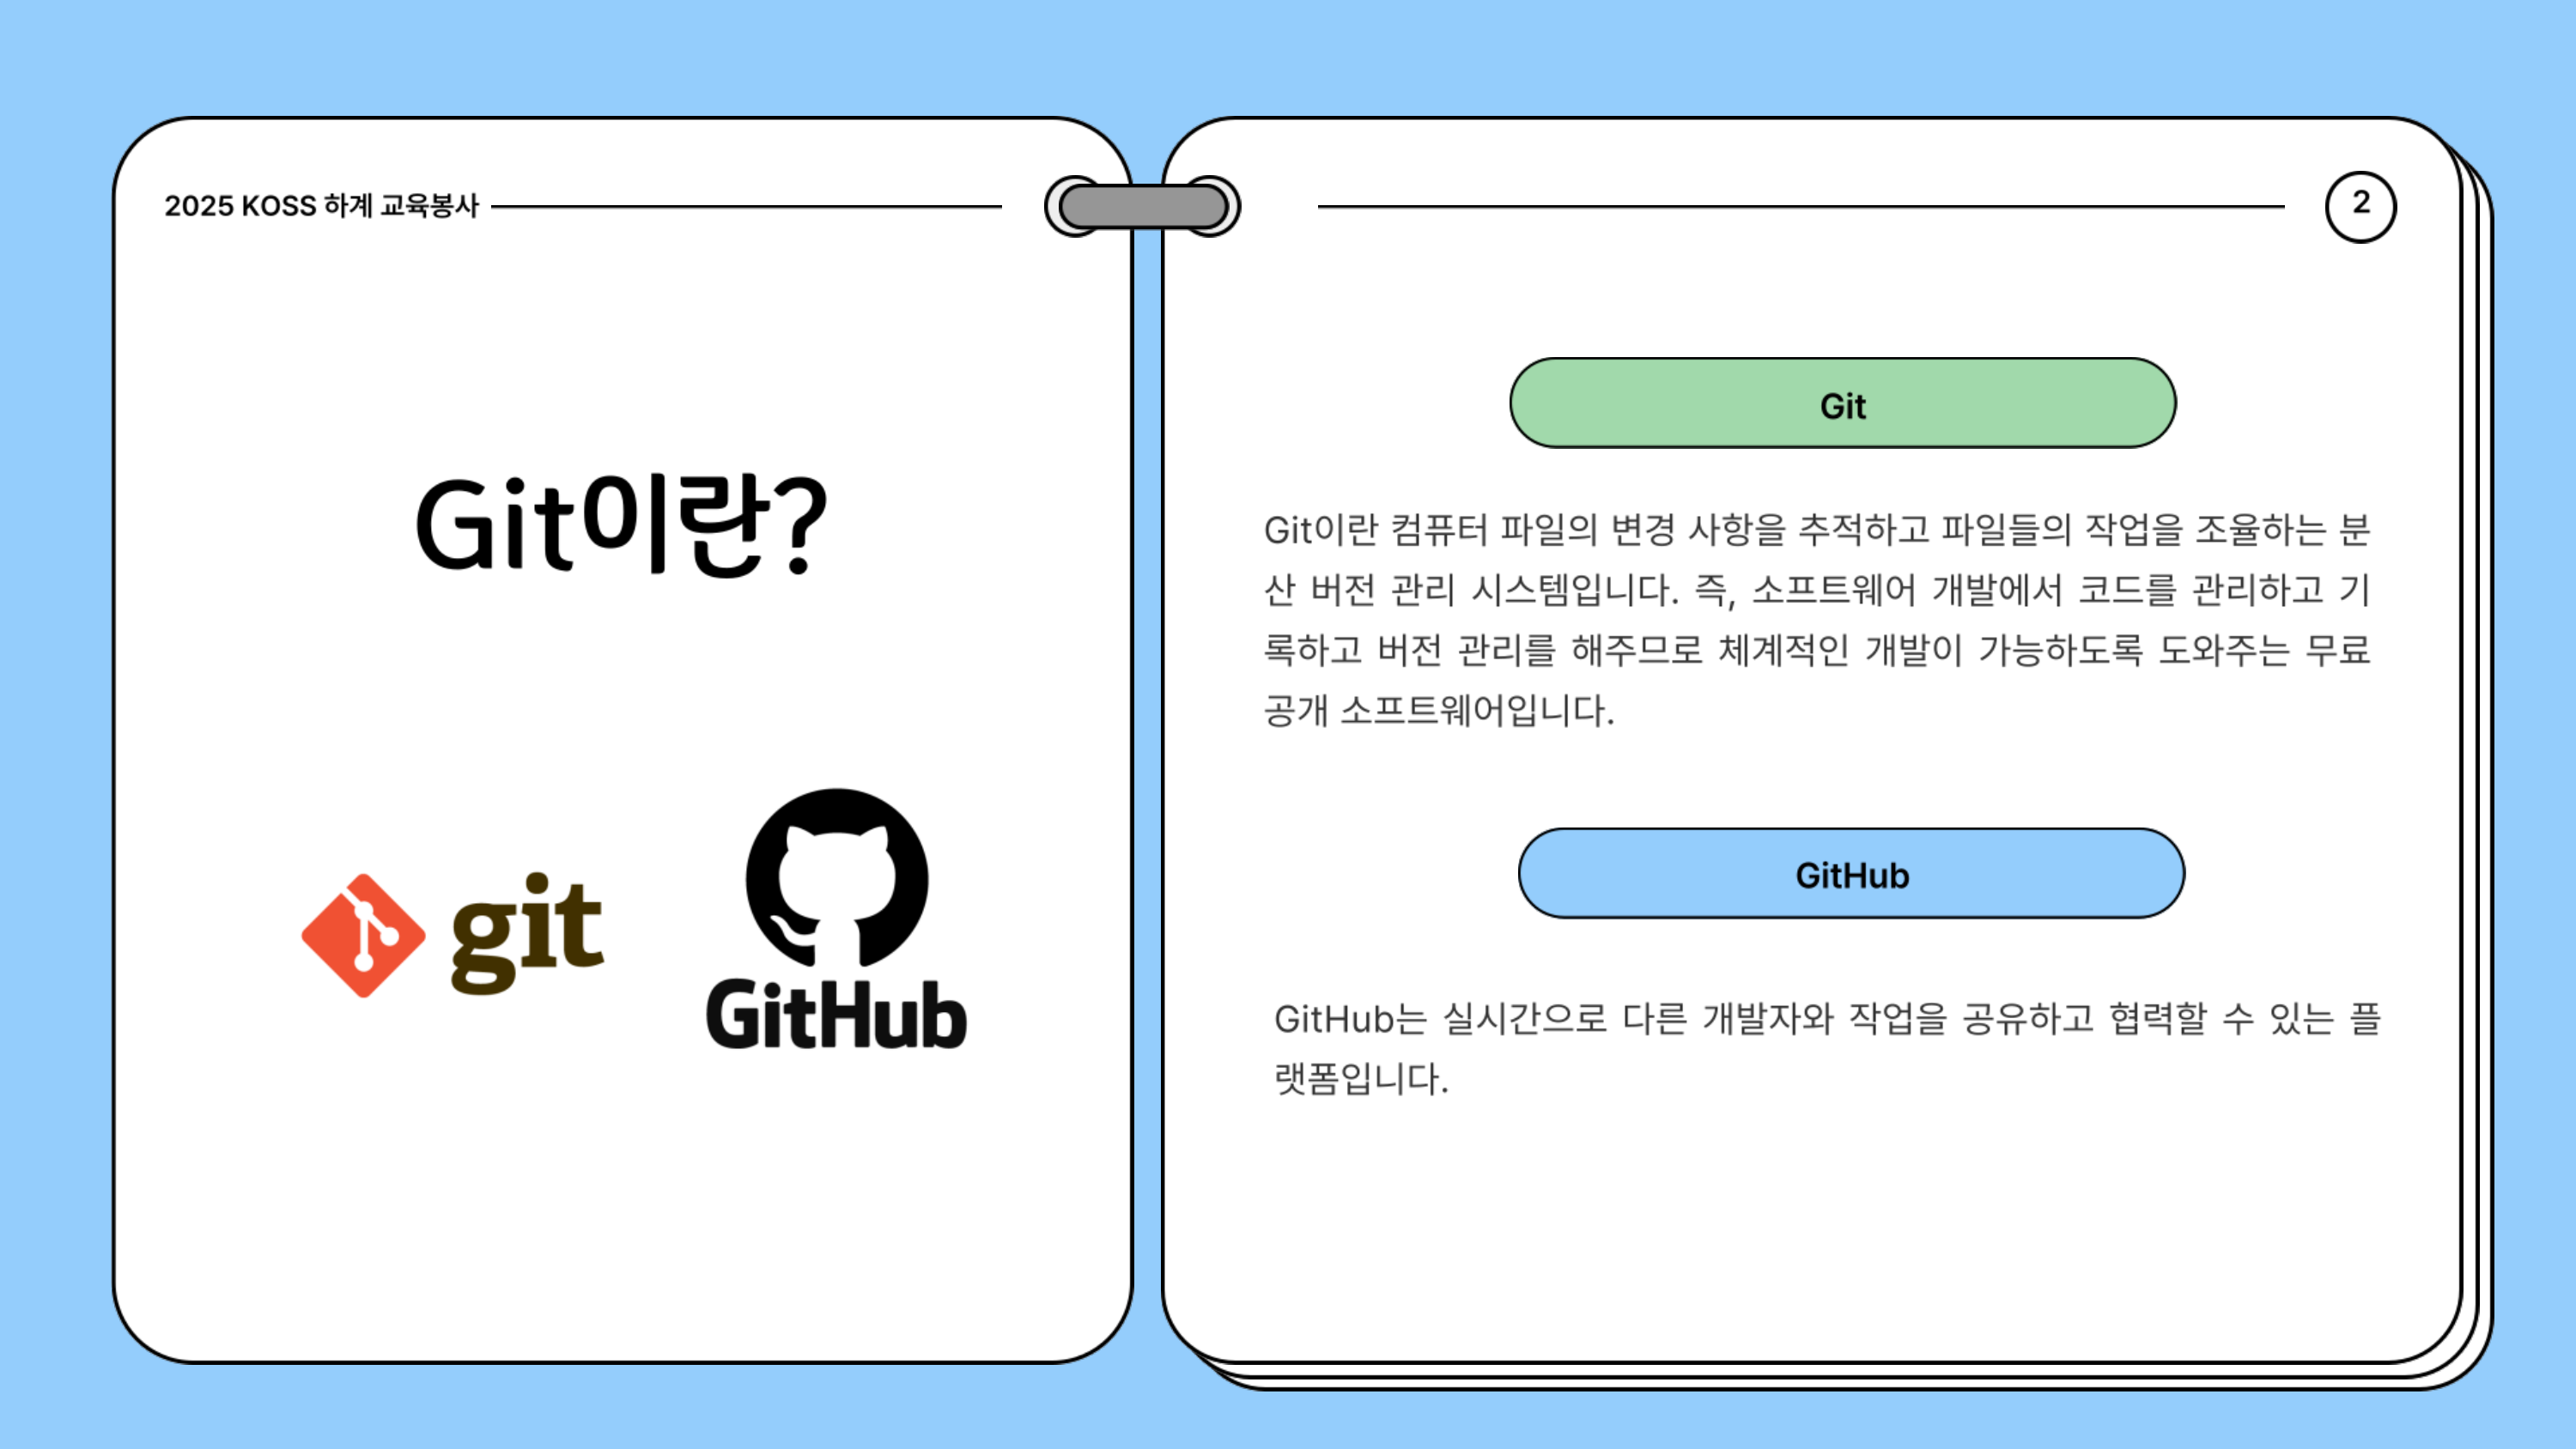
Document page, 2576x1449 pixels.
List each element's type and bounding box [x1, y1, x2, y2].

picture [0, 116, 2494, 1392]
